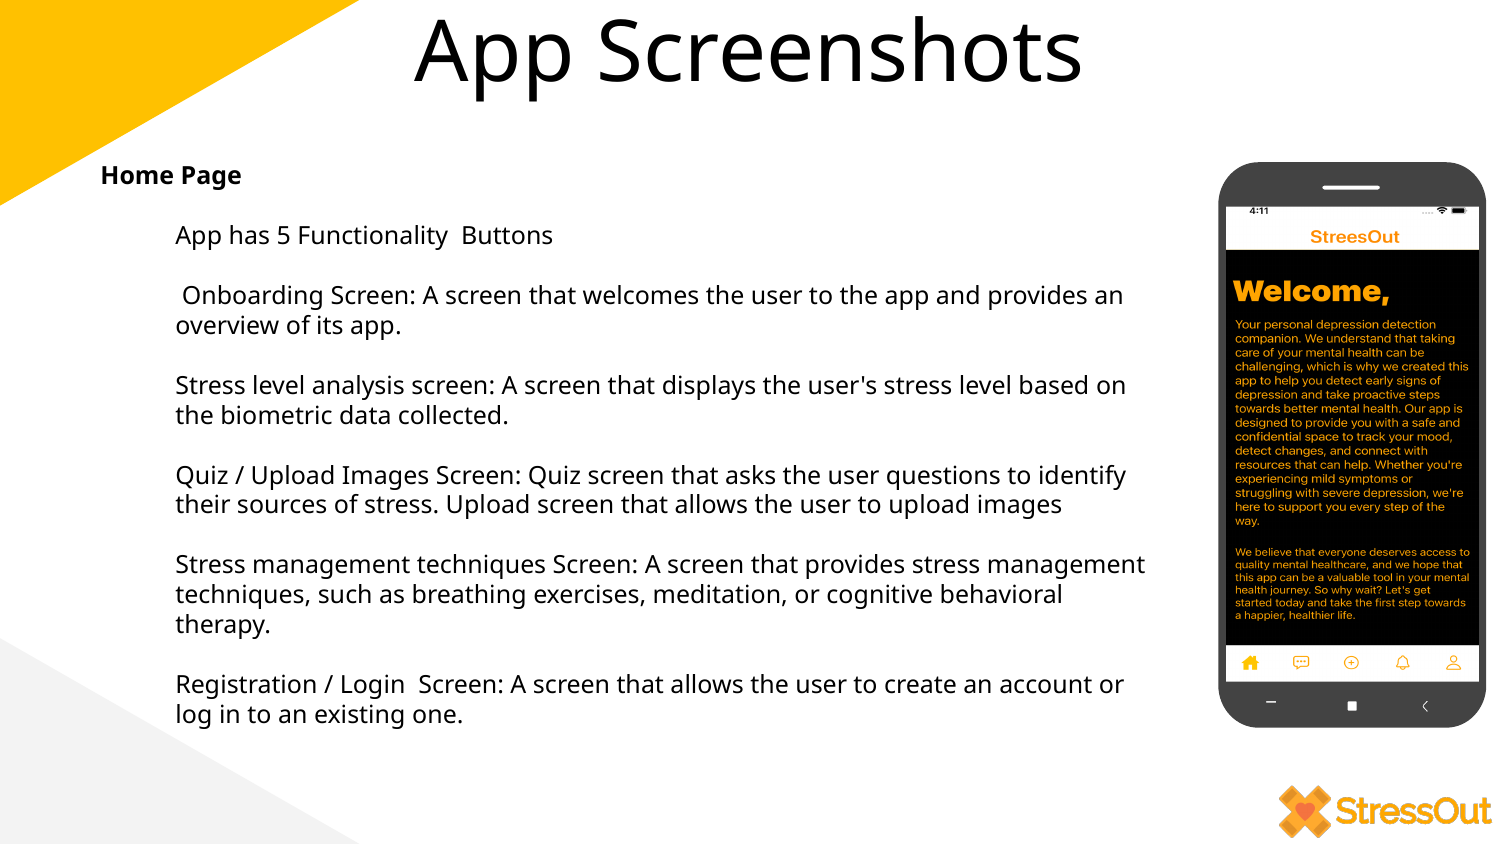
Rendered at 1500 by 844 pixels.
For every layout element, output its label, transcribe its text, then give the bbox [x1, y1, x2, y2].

picture [1225, 196, 1479, 692]
text_box [1218, 162, 1487, 728]
title App Screenshots [85, 0, 1415, 94]
picture [1269, 779, 1500, 844]
text_box Home Page App has 5 Functionality Buttons Onboarding Screen: A screen that welcomes the user to the app and provides an overview of its app. Stress level analysis screen: A screen that displays the user's stress level based on the biometric data collected. Quiz / Upload Images Screen: Quiz screen that asks the user questions to identify their sources of stress. Upload screen that allows the user to upload images Stress management techniques Screen: A screen that provides stress management techniques, such as breathing exercises, meditation, or cognitive behavioral therapy. Registration / Login Screen: A screen that allows the user to create an account or log in to an existing one. [85, 152, 1175, 736]
